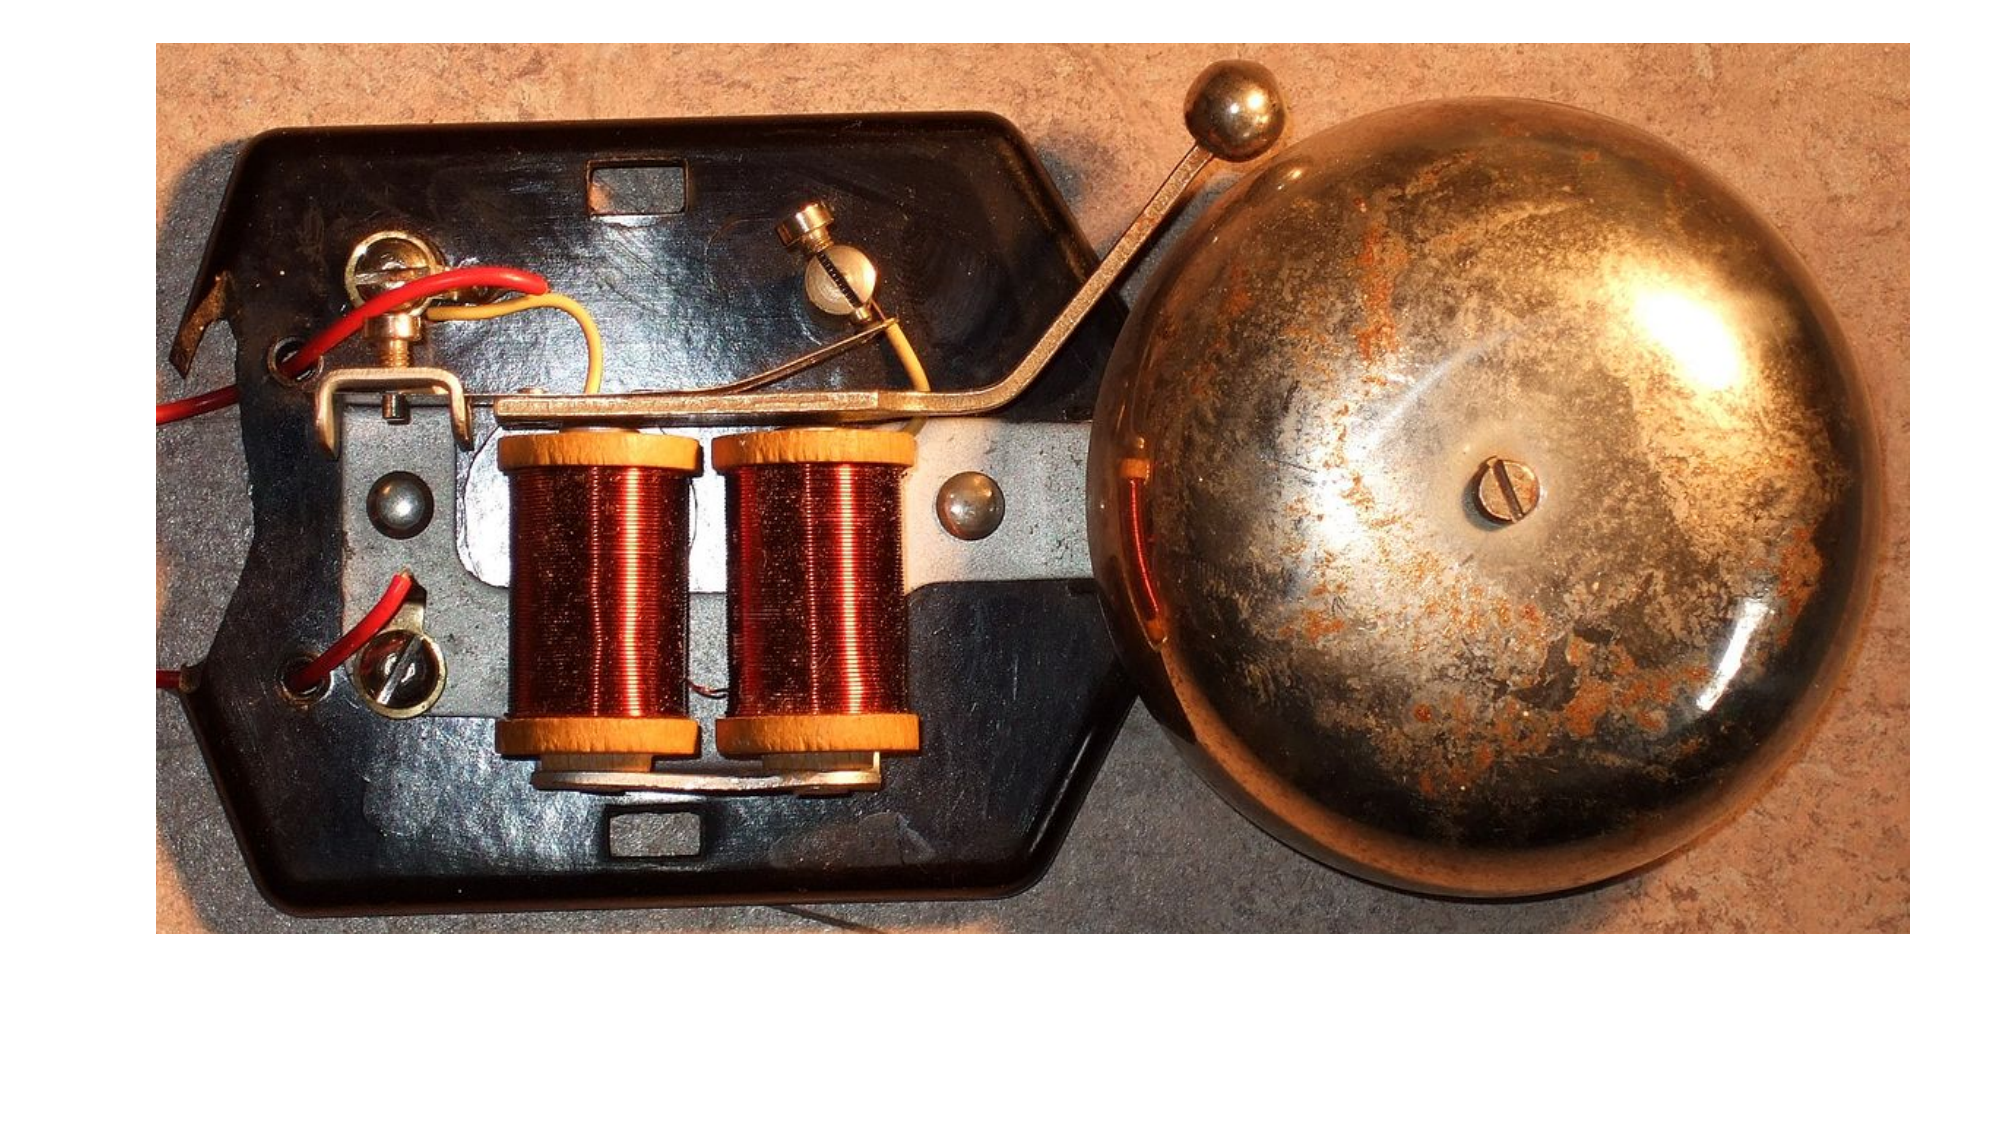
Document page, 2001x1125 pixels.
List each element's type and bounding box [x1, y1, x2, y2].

picture [156, 43, 1910, 934]
